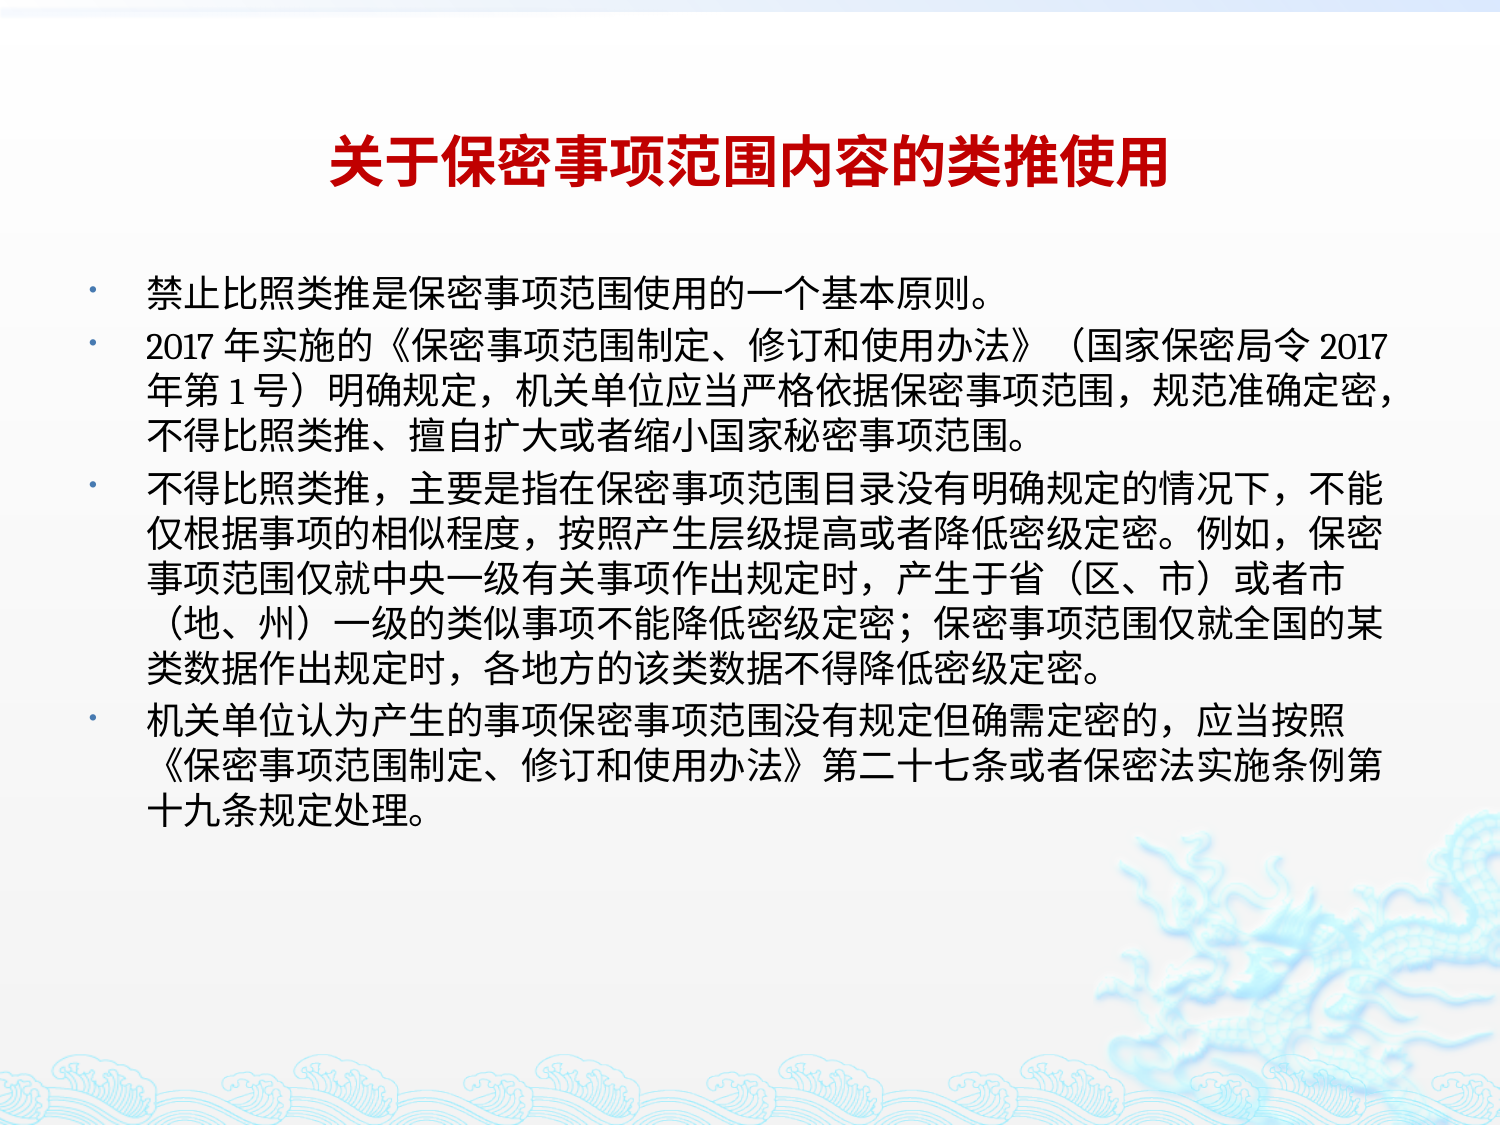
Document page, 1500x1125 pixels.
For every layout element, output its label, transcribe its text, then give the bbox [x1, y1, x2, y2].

list 禁止比照类推是保密事项范围使用的一个基本原则。 2017年实施的《保密事项范围制定、修订和使用办法》（国家保密局令2017年第1号）明确规定，机关单位应当严格依据保密事项范围，规范准确定密，不得比照类推、擅自扩大或者缩小国家秘密事项范围。 不得比照类推，主要是指在保密事项范围目录没有明确规定的情况下，不能仅根据事项的相似程度，按照产生层级提高或者降低密级定密。例如，保密事项范围仅就中央一级有关事项作出规定时，产生于省（区、市）或者市（地、州）一级的类似事项不能降低密级定密；保密事项范围仅就全国的某类数据作出规定时，各地方的该类数据不得降低密级定密。 机关单位认为产生的事项保密事项范围没有规定但确需定密的，应当按照《保密事项范围制定、修订和使用办法》第二十七条或者保密法实施条例第十九条规定处理。 [75, 262, 1425, 1005]
title 关于保密事项范围内容的类推使用 [75, 90, 1425, 231]
